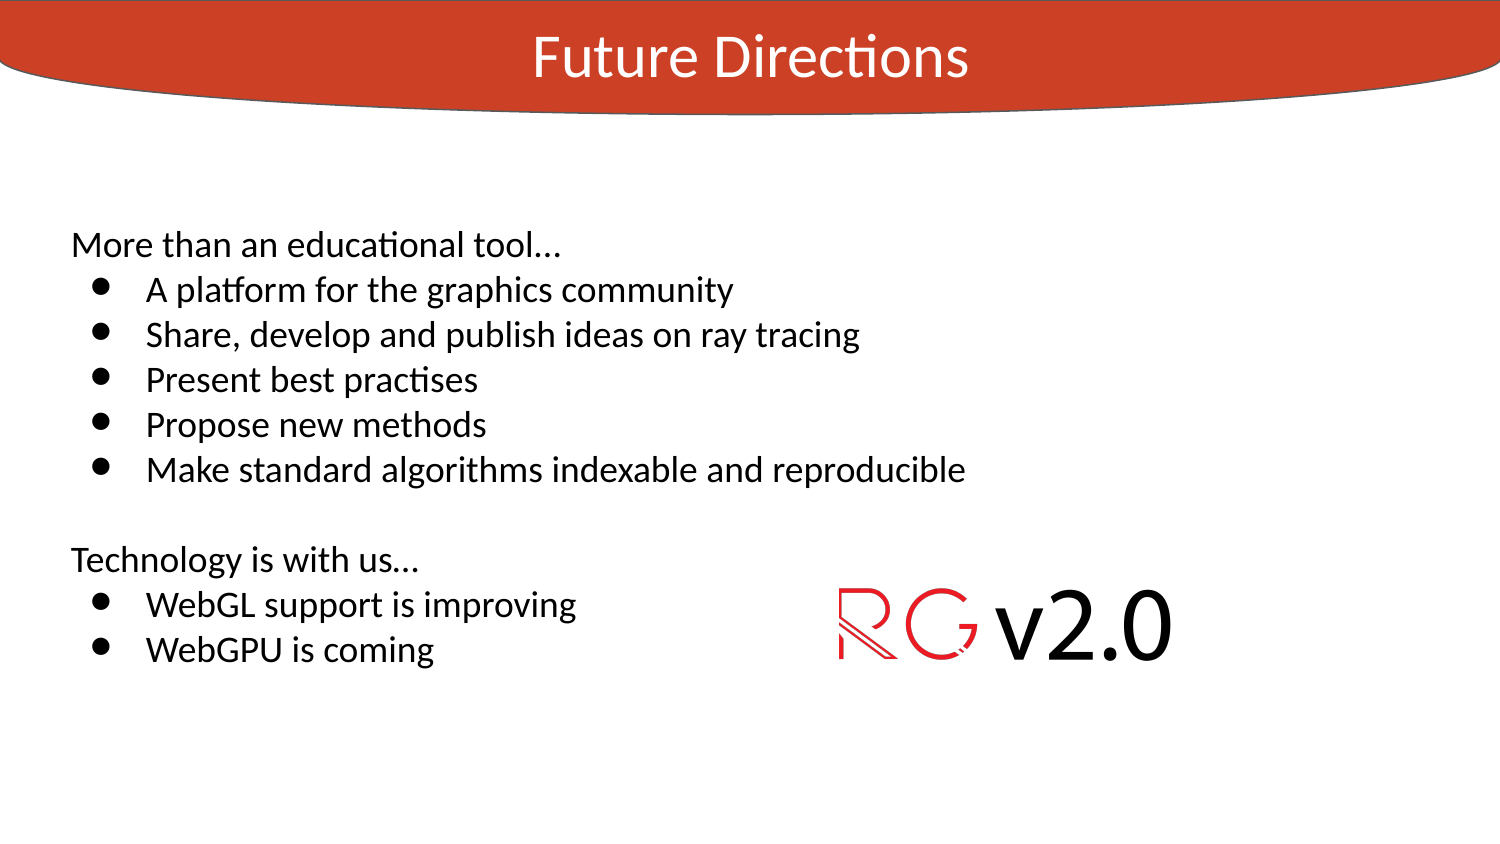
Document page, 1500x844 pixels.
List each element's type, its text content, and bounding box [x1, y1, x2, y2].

text_box Experiments [970, 106, 1500, 113]
text_box More than an educational tool... A platform for the graphics community Share, develop and publish ideas on ray tracing Present best practises Propose new methods Make standard algorithms indexable and reproducible Technology is with us… WebGL support is improving WebGPU is coming [55, 205, 1492, 844]
text_box [355, 106, 1145, 115]
text_box Experiments [0, 106, 530, 113]
picture [839, 570, 1175, 686]
text_box Future Directions [0, 0, 1500, 106]
